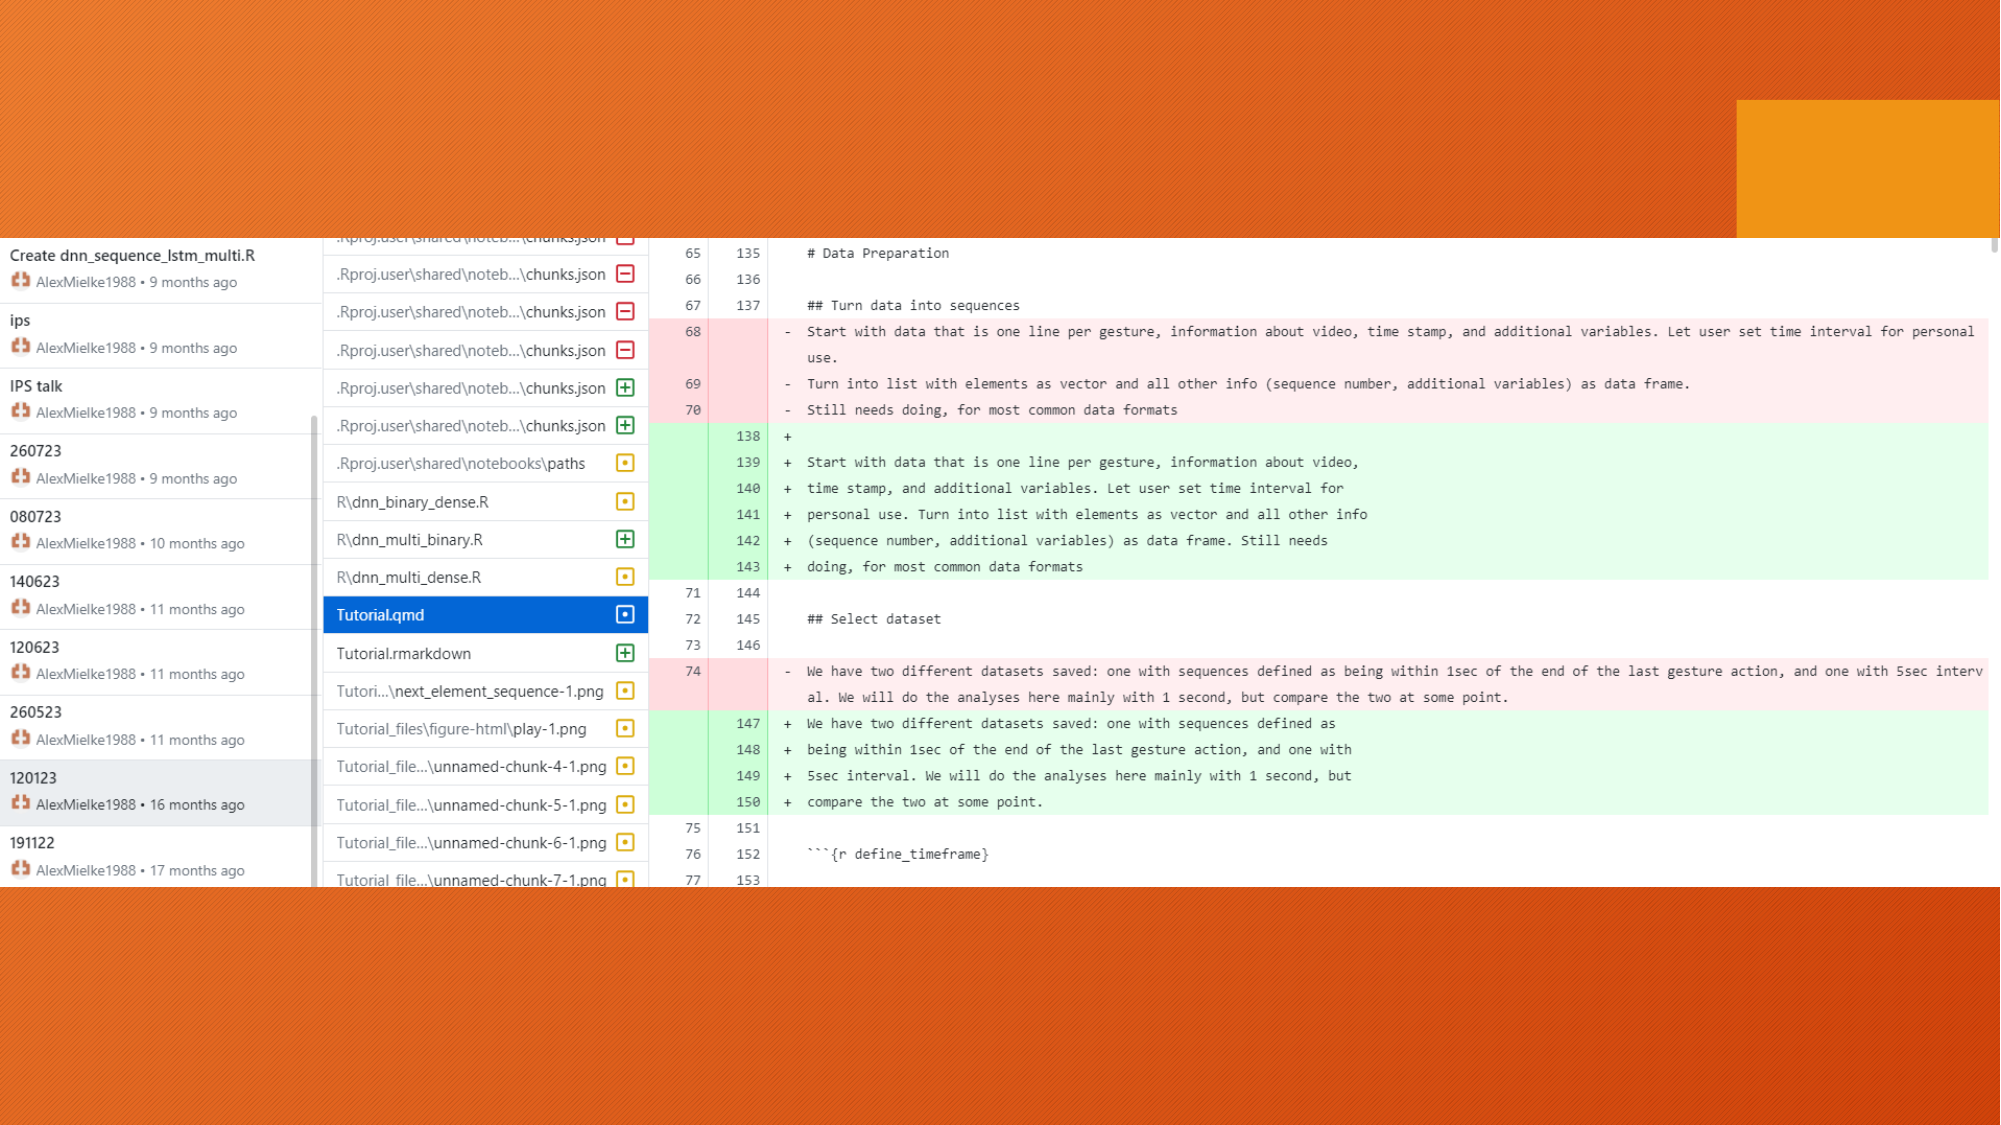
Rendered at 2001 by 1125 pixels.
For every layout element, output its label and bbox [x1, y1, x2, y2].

picture [0, 238, 2000, 887]
